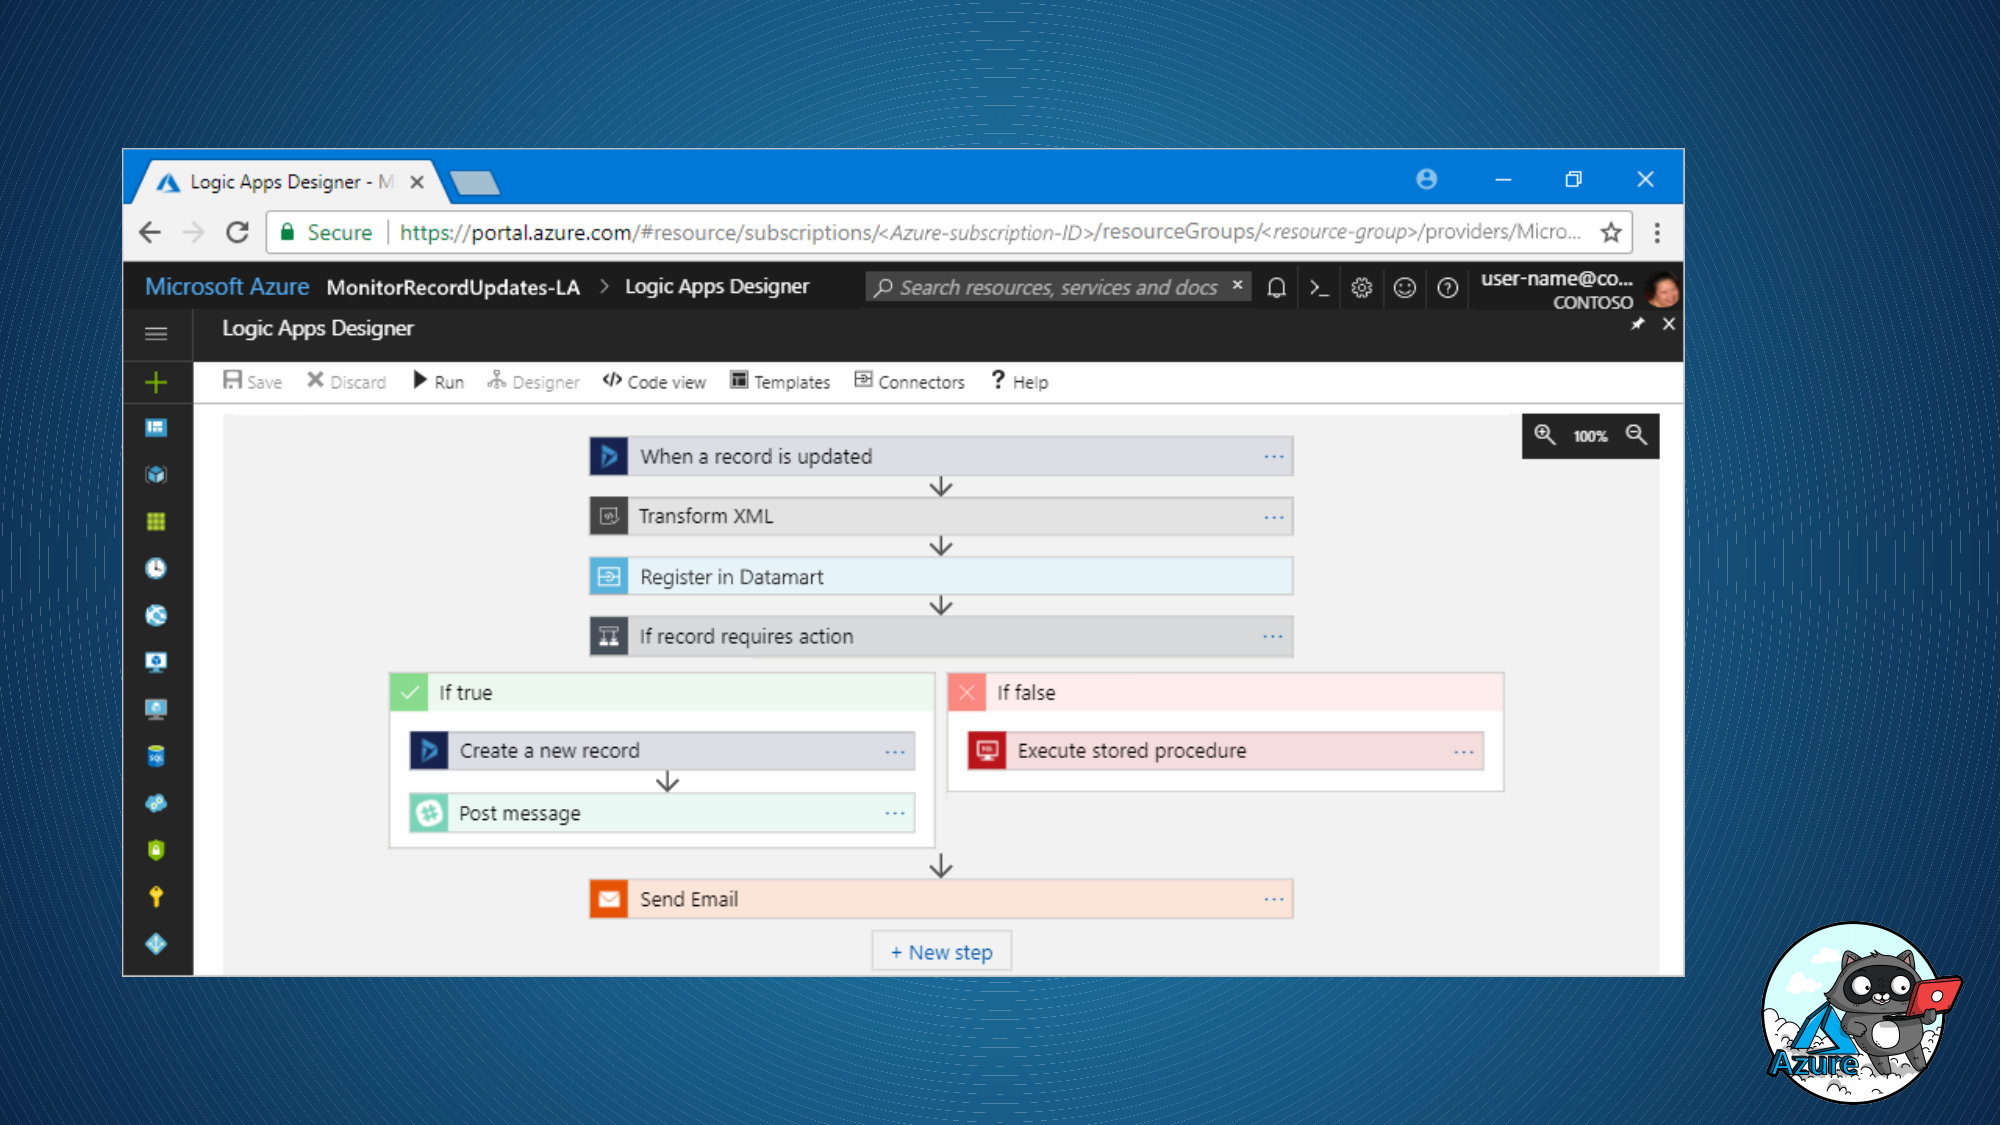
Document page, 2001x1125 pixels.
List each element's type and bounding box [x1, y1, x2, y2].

picture [122, 148, 1685, 977]
picture [1761, 921, 1964, 1105]
